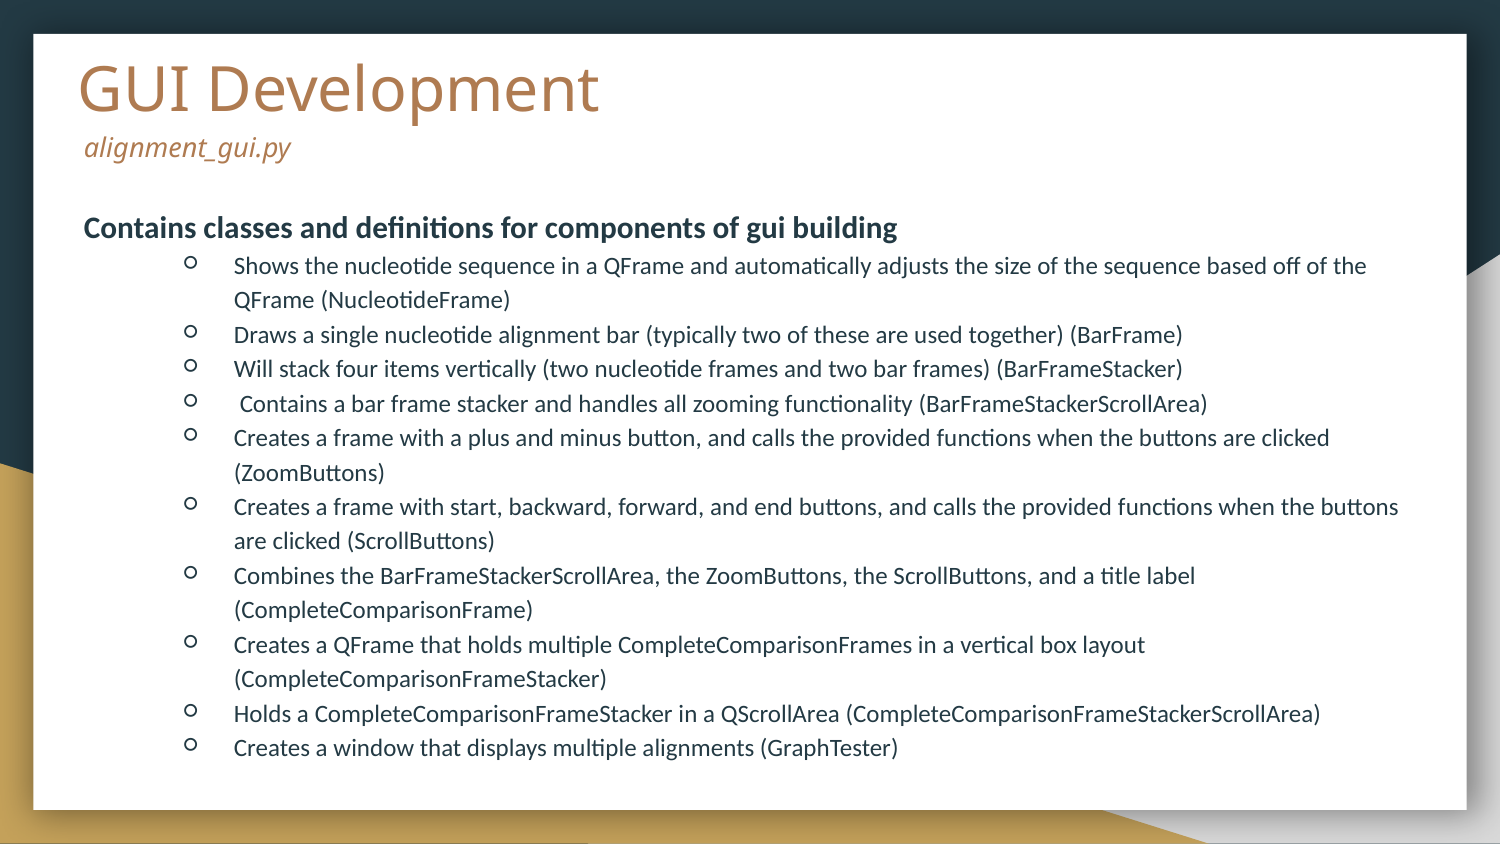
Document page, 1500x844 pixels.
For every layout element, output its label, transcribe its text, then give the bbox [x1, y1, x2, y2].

title GUI Development [62, 33, 627, 150]
list Contains classes and definitions for components of gui building Shows the nucleotide sequence in a QFrame and automatically adjusts the size of the sequence based off of the QFrame (NucleotideFrame) Draws a single nucleotide alignment bar (typically two of these are used together) (BarFrame) Will stack four items vertically (two nucleotide frames and two bar frames) (BarFrameStacker) Contains a bar frame stacker and handles all zooming functionality (BarFrameStackerScrollArea) Creates a frame with a plus and minus button, and calls the provided functions when the buttons are clicked (ZoomButtons) Creates a frame with start, backward, forward, and end buttons, and calls the provided functions when the buttons are clicked (ScrollButtons) Combines the BarFrameStackerScrollArea, the ZoomButtons, the ScrollButtons, and a title label (CompleteComparisonFrame) Creates a QFrame that holds multiple CompleteComparisonFrames in a vertical box layout (CompleteComparisonFrameStacker) Holds a CompleteComparisonFrameStacker in a QScrollArea (CompleteComparisonFrameStackerScrollArea) Creates a window that displays multiple alignments (GraphTester) [69, 186, 1431, 589]
title alignment_gui.py [69, 115, 558, 181]
